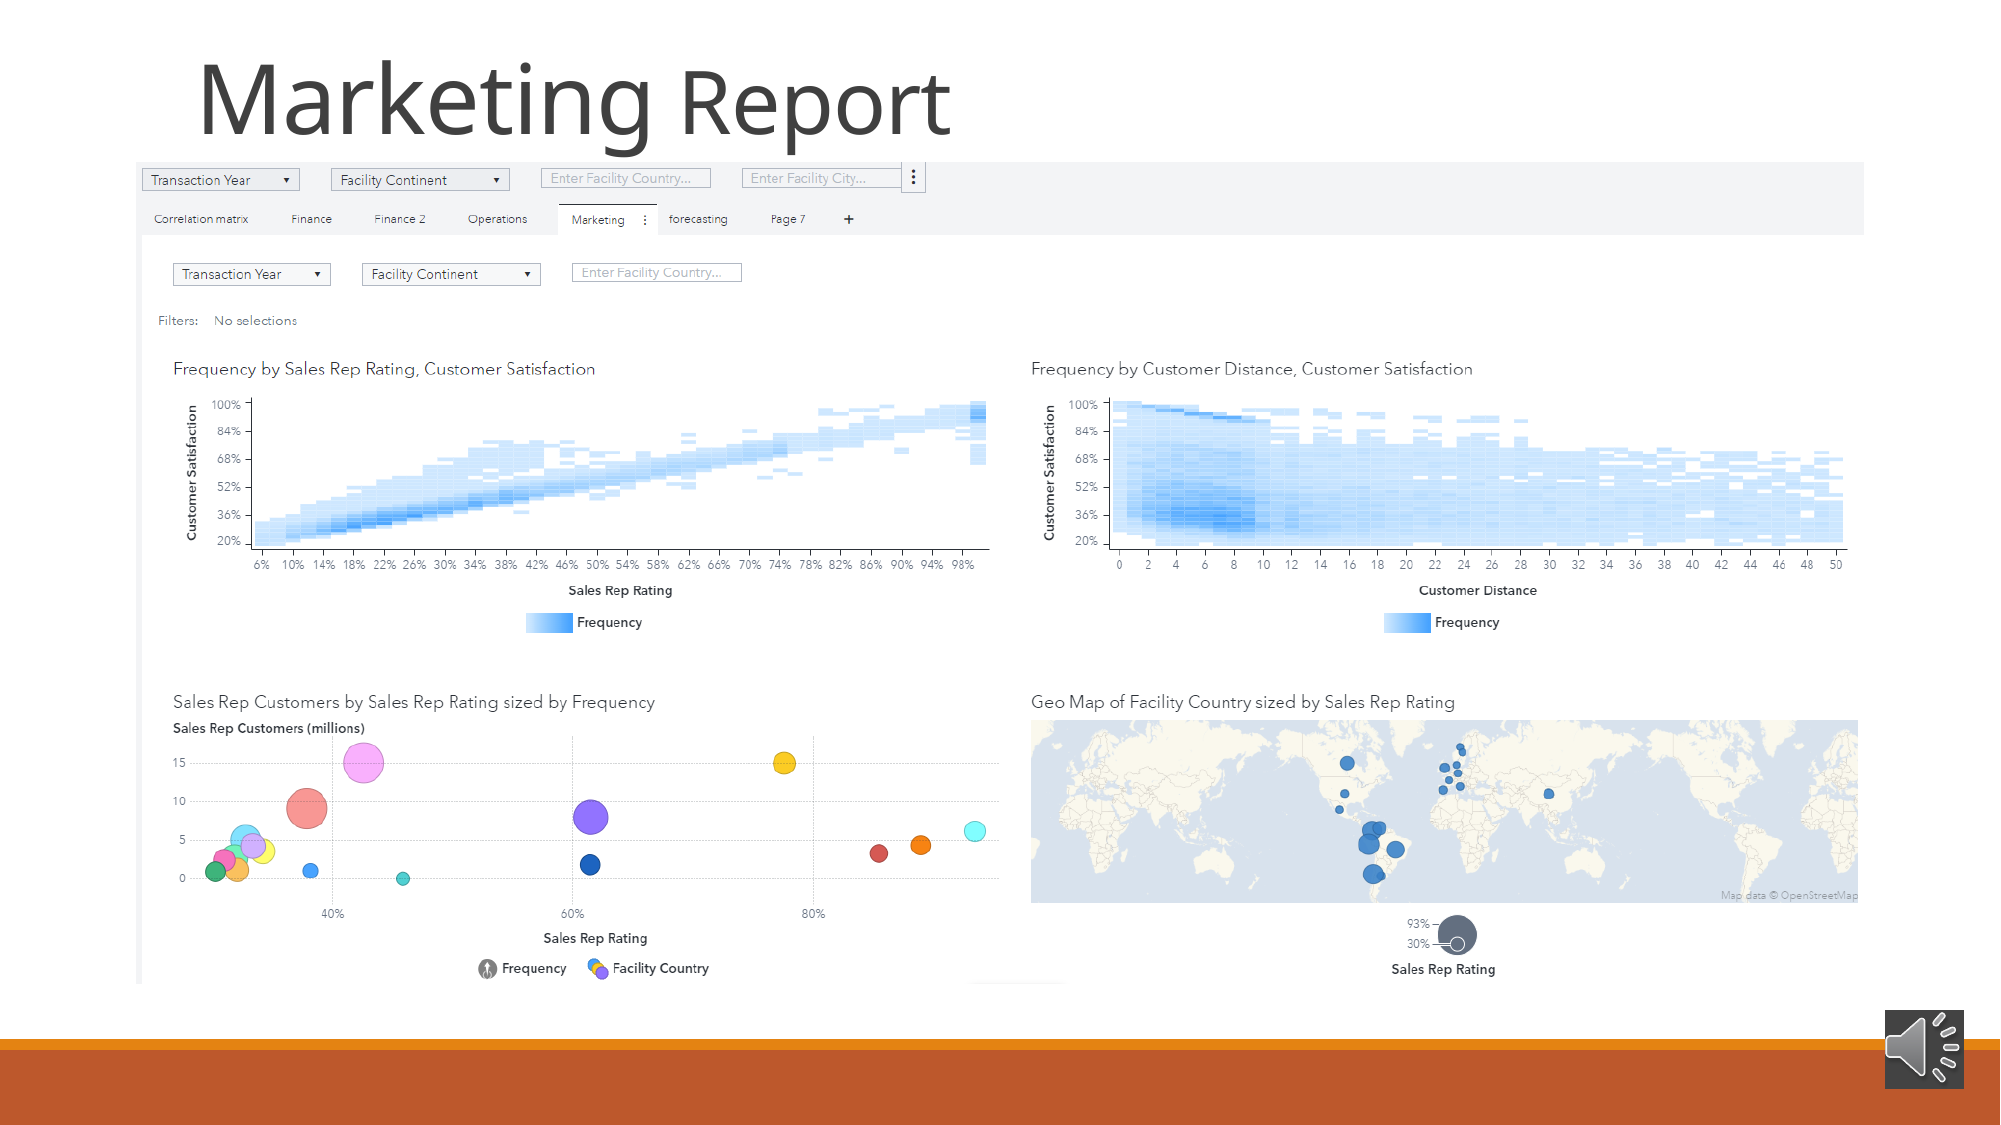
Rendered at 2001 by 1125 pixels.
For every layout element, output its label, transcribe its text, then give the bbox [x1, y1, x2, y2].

title Marketing Report [180, 47, 1830, 159]
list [135, 161, 1865, 985]
picture [1884, 1009, 1966, 1090]
